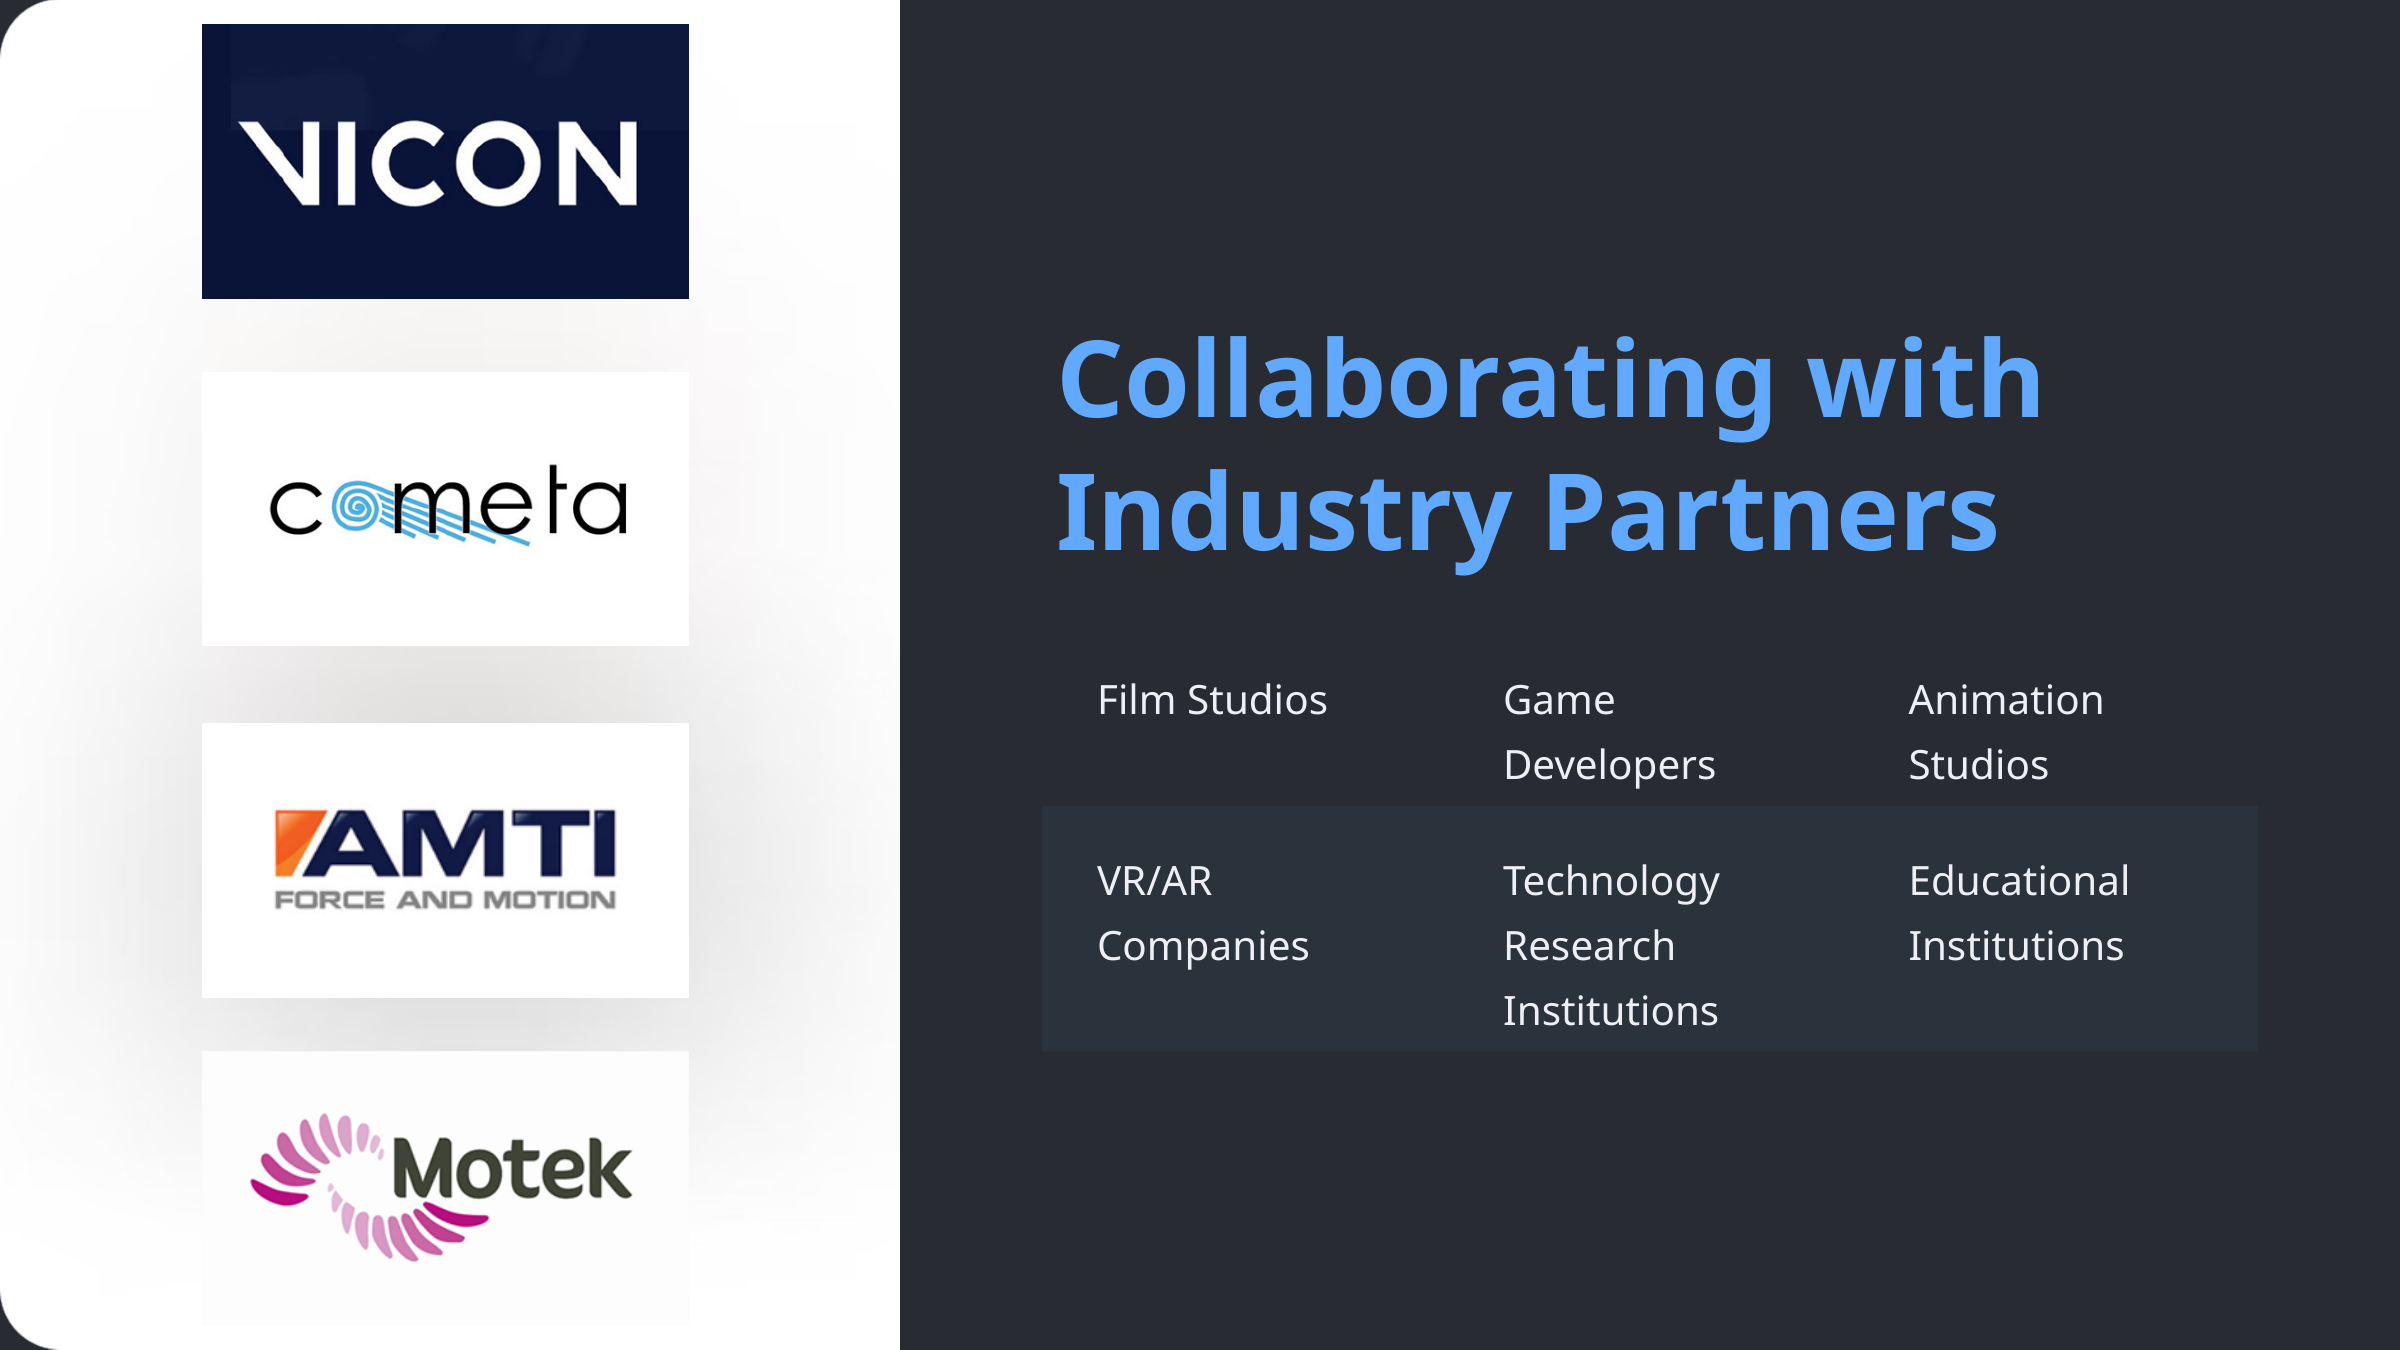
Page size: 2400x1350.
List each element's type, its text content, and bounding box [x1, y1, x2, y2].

text_box Technology Research Institutions [1488, 831, 1812, 1027]
text_box Educational Institutions [1893, 831, 2218, 962]
text_box [900, 0, 2400, 1350]
text_box [1041, 806, 2259, 1052]
text_box Animation Studios [1893, 651, 2218, 781]
text_box Game Developers [1488, 651, 1812, 781]
text_box VR/AR Companies [1082, 831, 1407, 962]
text_box Film Studios [1082, 651, 1407, 716]
text_box Collaborating with Industry Partners [1041, 298, 2259, 565]
picture [0, 0, 900, 1350]
